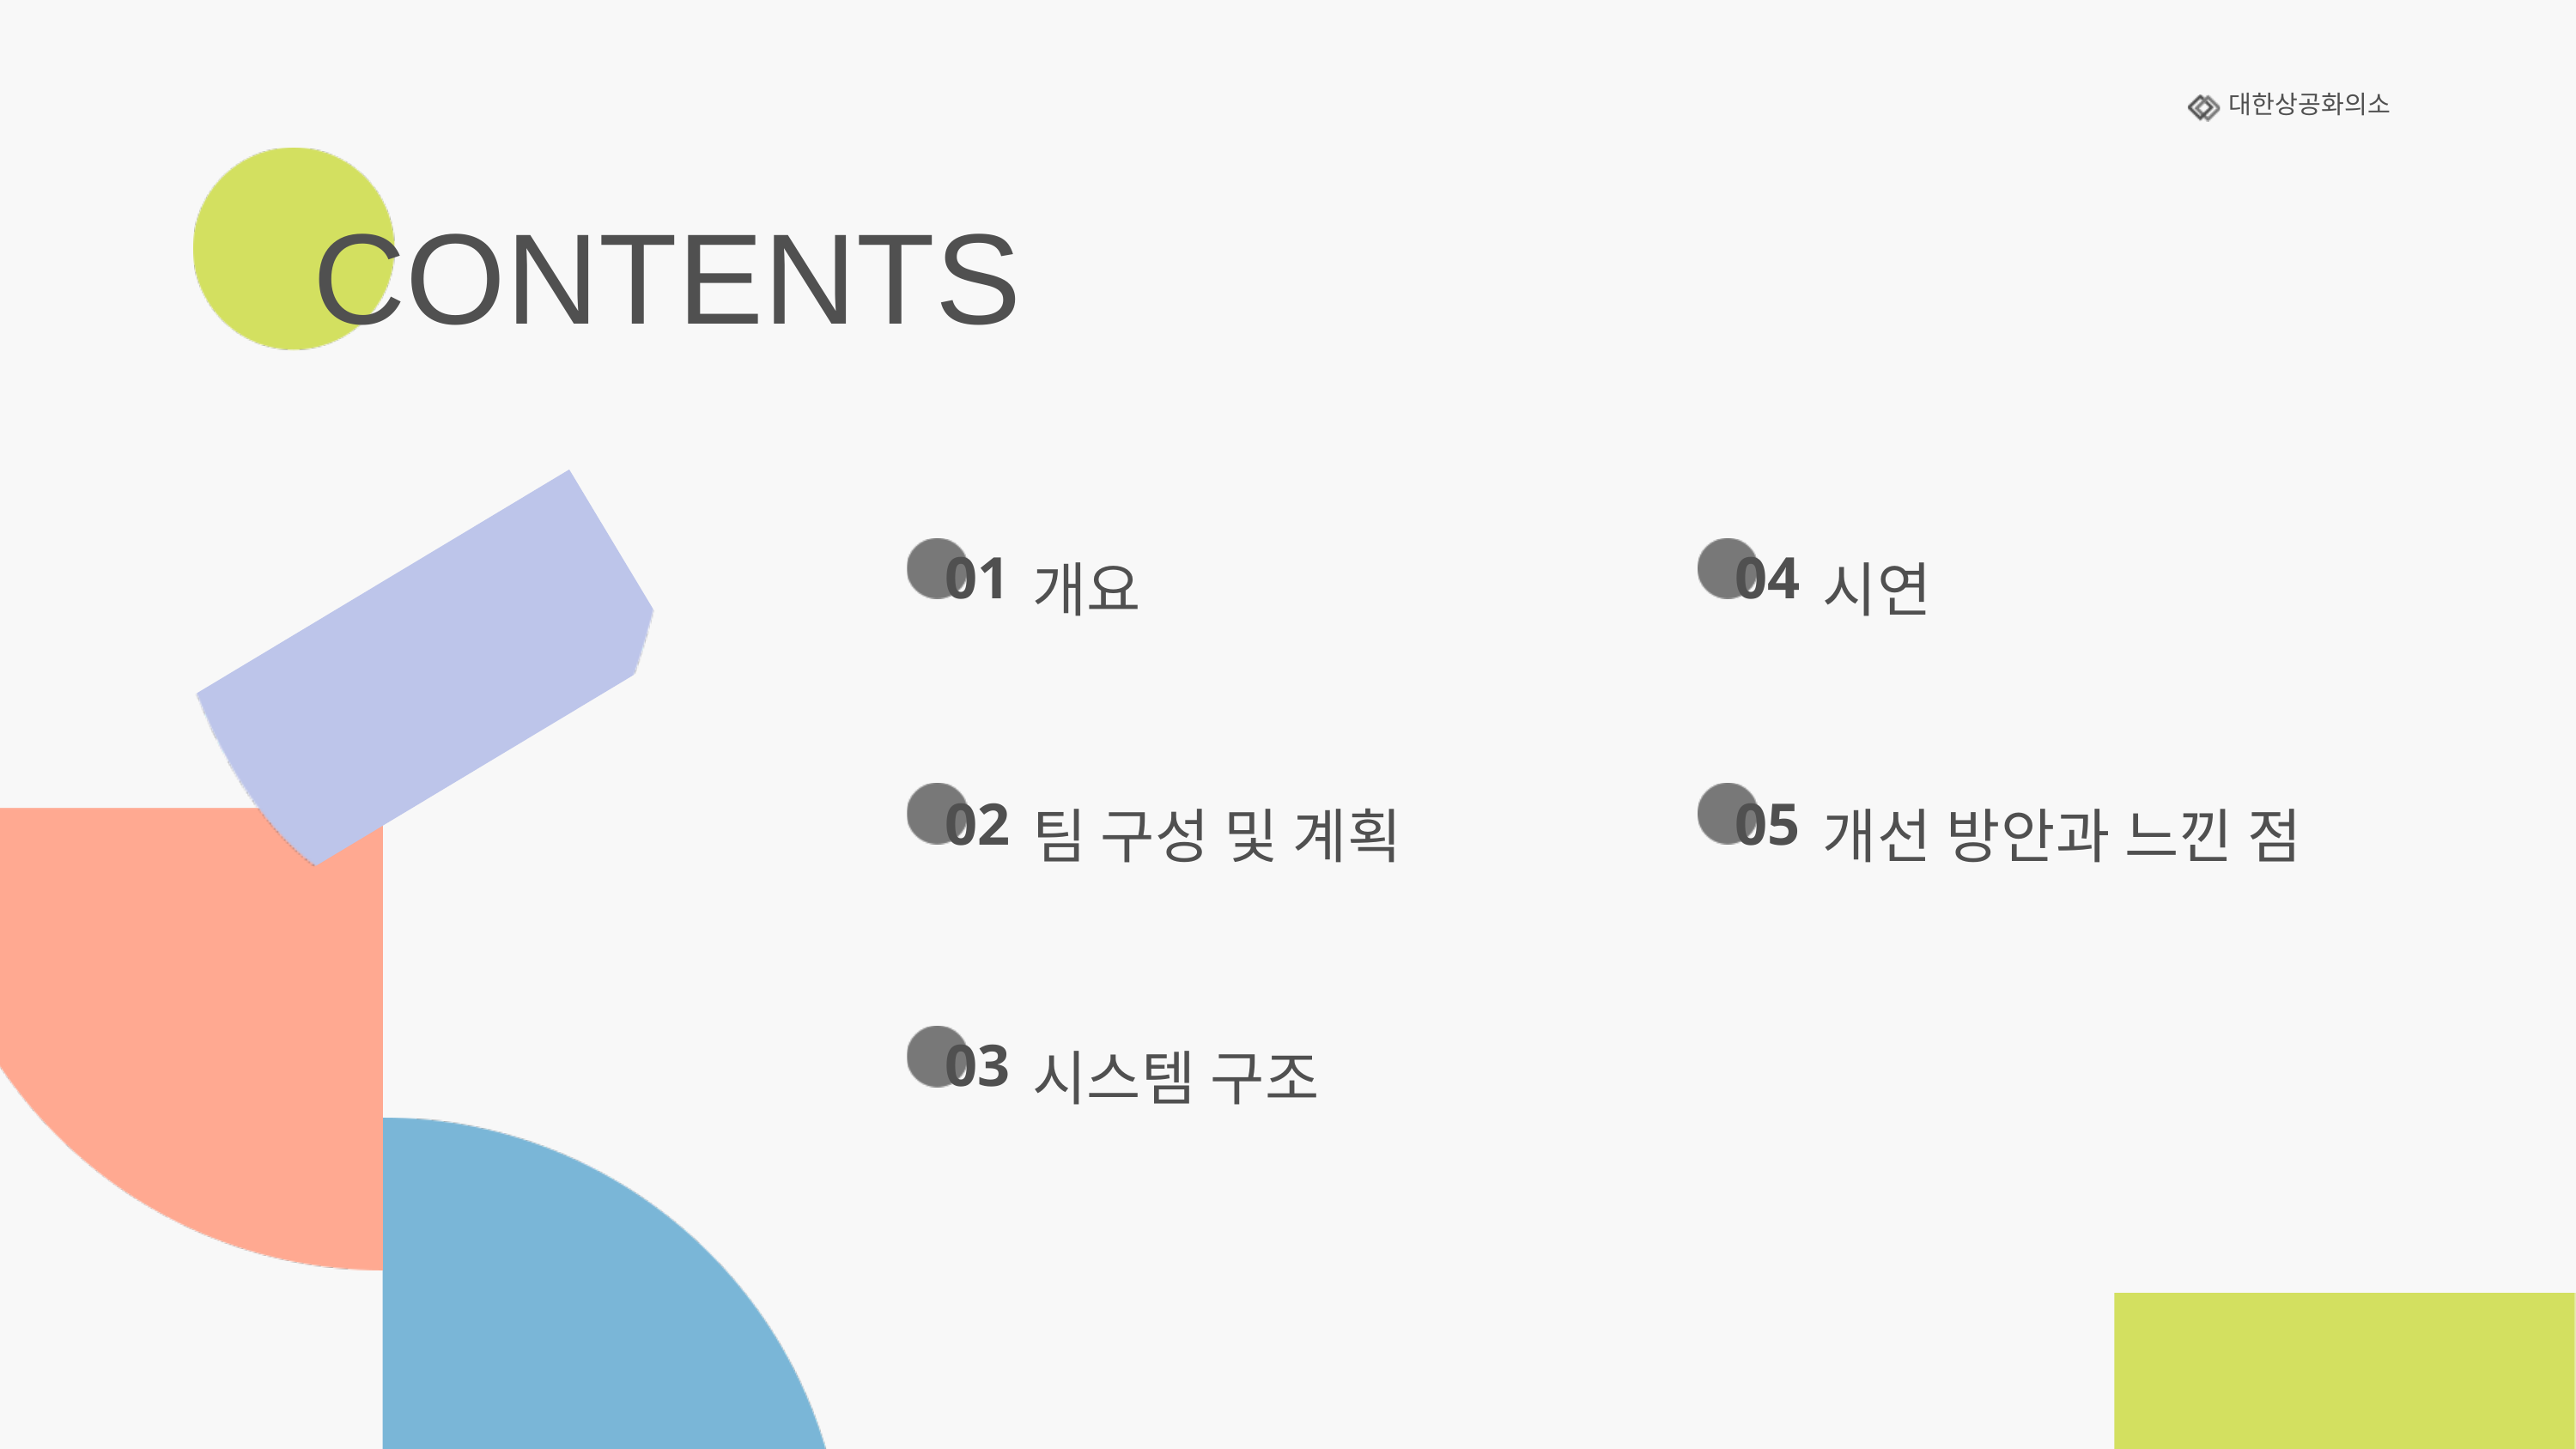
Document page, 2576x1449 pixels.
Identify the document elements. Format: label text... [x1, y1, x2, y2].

text_box [382, 1118, 845, 1449]
text_box 시연 [1822, 552, 2417, 623]
text_box 01 [945, 541, 1013, 610]
text_box [1698, 538, 1759, 599]
text_box [147, 469, 677, 902]
text_box 02 [945, 788, 1033, 857]
text_box [907, 1026, 969, 1088]
text_box [907, 538, 969, 599]
text_box 시스템 구조 [1032, 1040, 1626, 1112]
text_box 대한상공화의소 [2228, 88, 2445, 118]
text_box 03 [945, 1029, 1033, 1099]
text_box [1698, 783, 1759, 845]
text_box 04 [1735, 541, 1823, 610]
text_box [192, 148, 396, 351]
text_box 05 [1735, 788, 1823, 857]
text_box [907, 783, 969, 845]
text_box CONTENTS [313, 196, 1243, 350]
text_box [0, 808, 383, 1270]
text_box 팀 구성 및 계획 [1032, 799, 1626, 870]
text_box 개요 [1032, 552, 1626, 623]
text_box [2187, 94, 2221, 122]
text_box [2114, 1293, 2576, 1449]
text_box 개선 방안과 느낀 점 [1822, 799, 2417, 870]
